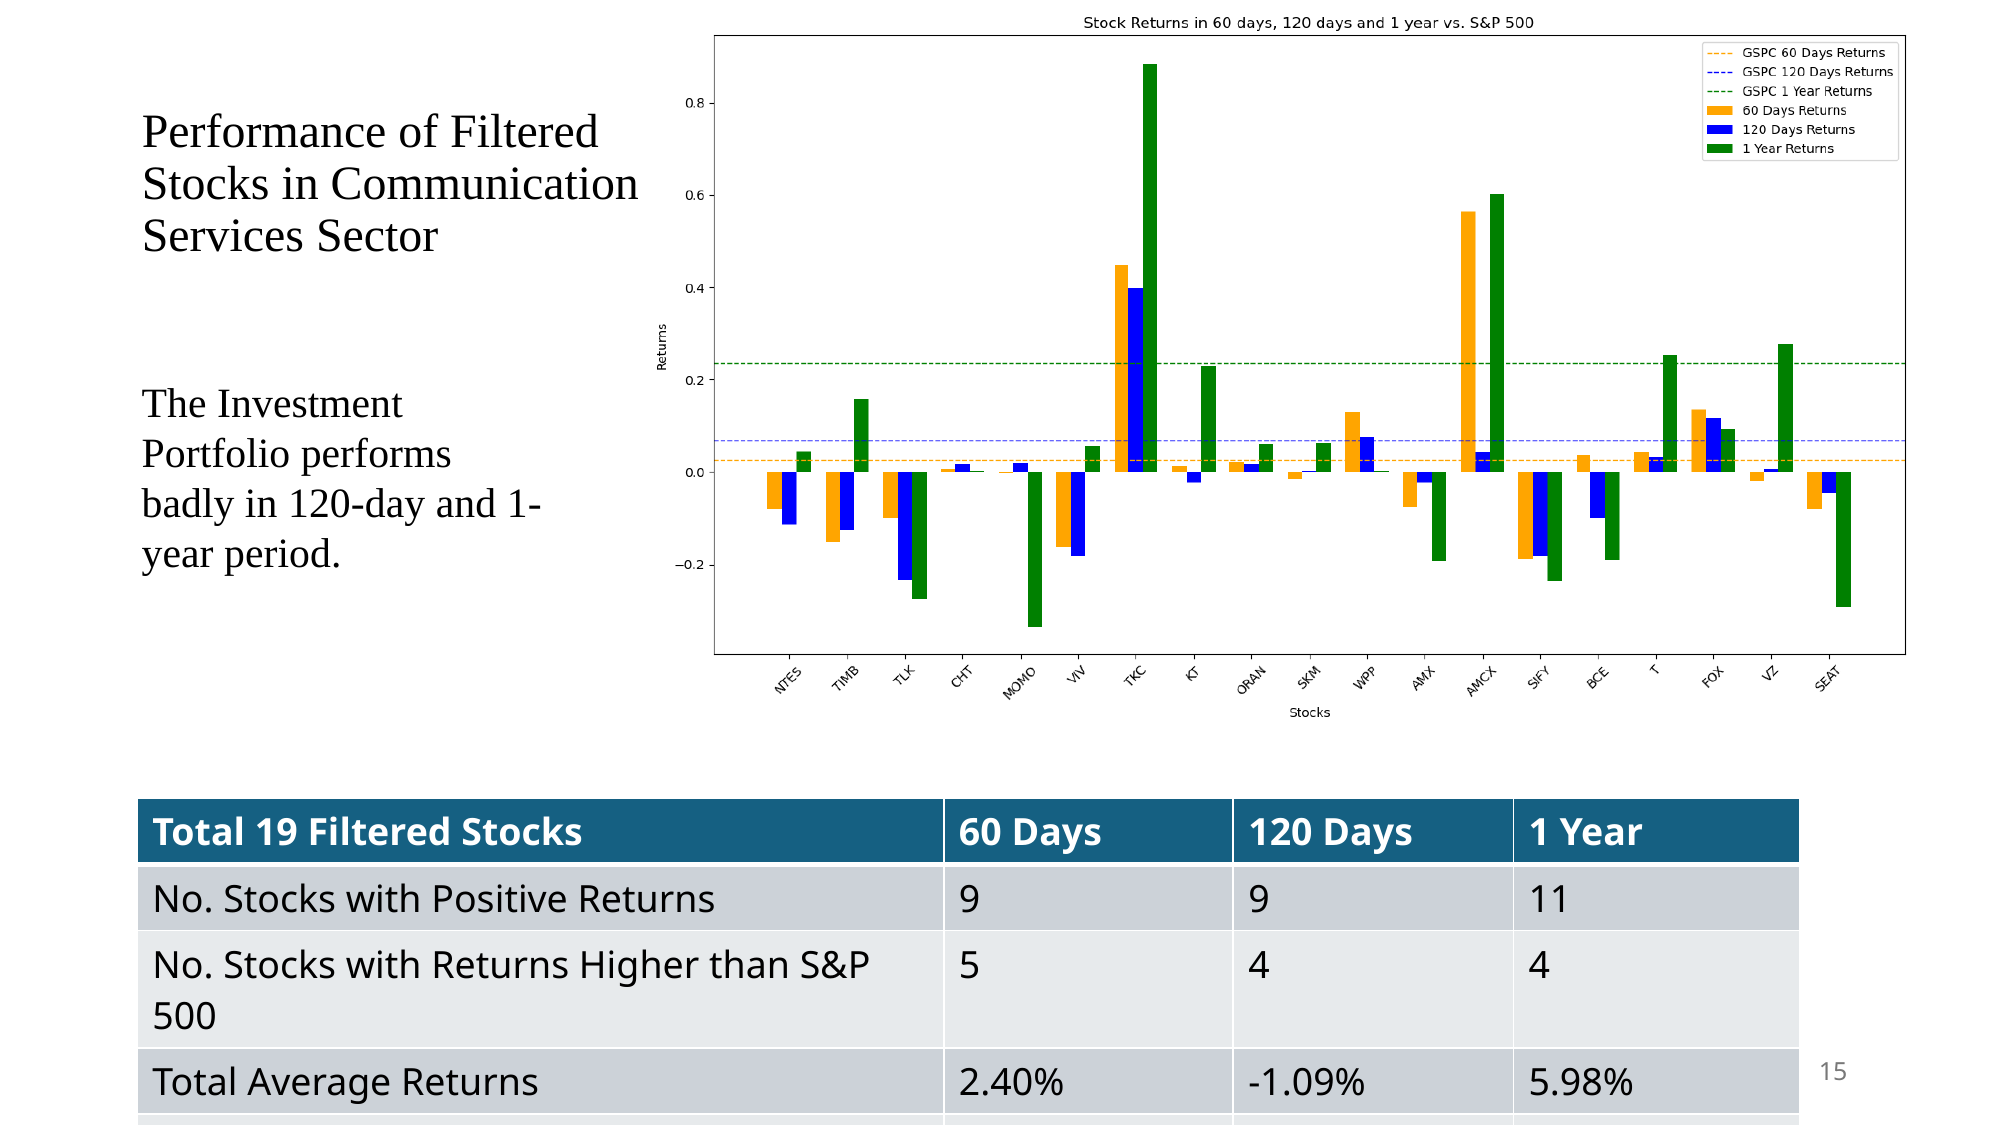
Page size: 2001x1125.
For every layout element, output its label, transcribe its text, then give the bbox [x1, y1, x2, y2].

table_cell 11 [1514, 867, 1799, 930]
table_header 120 Days [1234, 799, 1513, 862]
table_cell No. Stocks with Positive Returns [138, 867, 943, 930]
table_cell -1.09% [1234, 1049, 1513, 1113]
table_cell Returns of S&P 500 [138, 1115, 943, 1125]
table_header 1 Year [1514, 799, 1799, 862]
table_cell 4 [1234, 931, 1513, 1047]
table_cell No. Stocks with Returns Higher than S&P 500 [138, 931, 943, 1047]
table_cell 2.65% [945, 1115, 1232, 1125]
slide_number 15 [1801, 1042, 1863, 1103]
text_box The Investment Portfolio performs badly in 120-day and 1-year period. [126, 368, 566, 583]
table_cell 9 [1234, 867, 1513, 930]
title Performance of Filtered Stocks in Communication Services Sector [126, 75, 641, 293]
table_cell 5 [945, 931, 1232, 1047]
table_cell 5.98% [1514, 1049, 1799, 1113]
table_cell 9 [945, 867, 1232, 930]
table_cell 2.40% [945, 1049, 1232, 1113]
picture [641, 3, 1918, 733]
table_cell 6.89% [1234, 1115, 1513, 1125]
table_header Total 19 Filtered Stocks [138, 799, 943, 862]
table_cell 4 [1514, 931, 1799, 1047]
table_header 60 Days [945, 799, 1232, 862]
table_cell 23.62% [1514, 1115, 1799, 1125]
table_cell Total Average Returns [138, 1049, 943, 1113]
